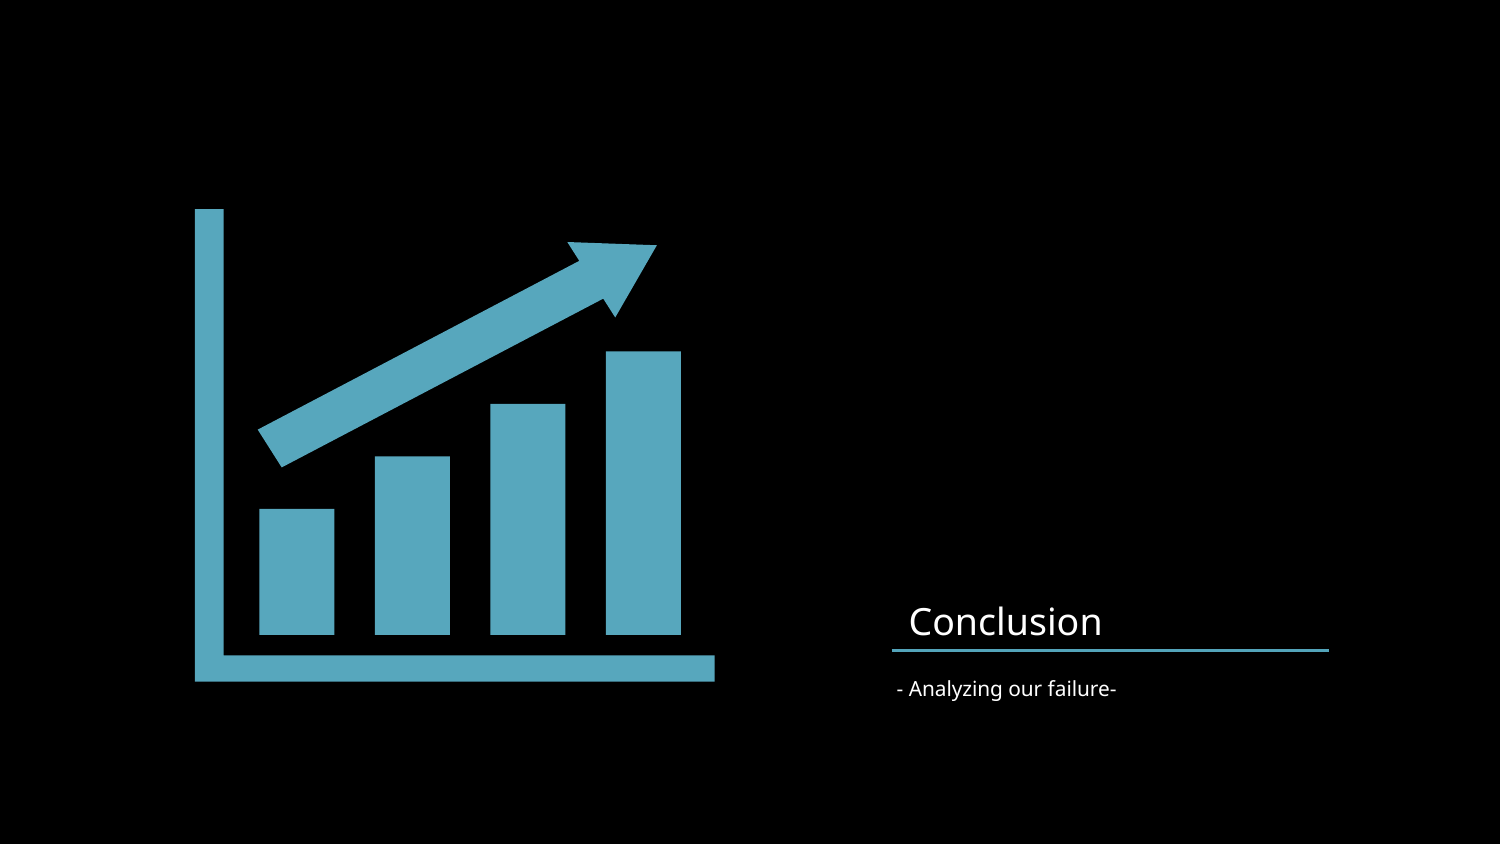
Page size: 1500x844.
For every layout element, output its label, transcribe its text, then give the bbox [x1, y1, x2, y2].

text_box [193, 207, 717, 684]
text_box - Analyzing our failure- [844, 653, 1424, 709]
text_box Conclusion [856, 563, 1500, 651]
